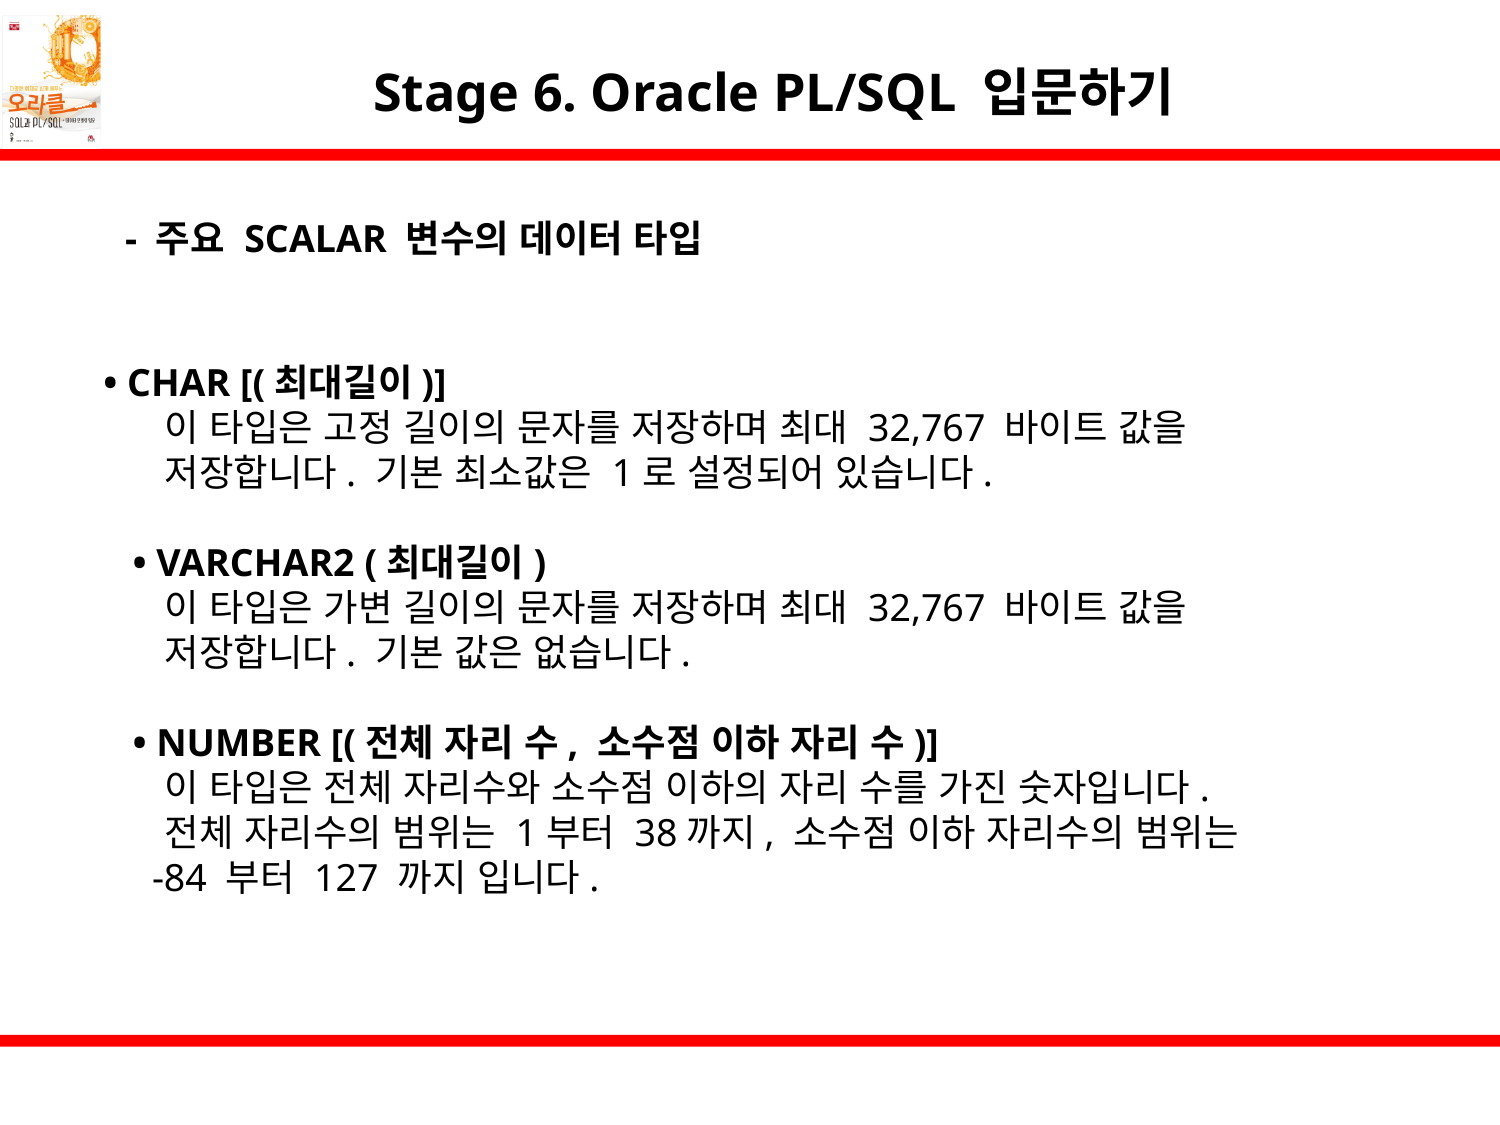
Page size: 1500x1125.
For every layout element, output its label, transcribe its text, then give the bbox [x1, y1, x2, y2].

picture [1, 14, 101, 150]
text_box • CHAR [(최대길이)] 이 타입은 고정 길이의 문자를 저장하며 최대 32,767 바이트 값을 저장합니다. 기본 최소값은 1로 설정되어 있습니다. • VARCHAR2 (최대길이) 이 타입은 가변 길이의 문자를 저장하며 최대 32,767 바이트 값을 저장합니다. 기본 값은 없습니다. • NUMBER [(전체 자리 수, 소수점 이하 자리 수)] 이 타입은 전체 자리수와 소수점 이하의 자리 수를 가진 숫자입니다. 전체 자리수의 범위는 1부터 38까지, 소수점 이하 자리수의 범위는 -84 부터 127 까지 입니다. [86, 289, 1437, 1013]
text_box - 주요 SCALAR 변수의 데이터 타입 [75, 194, 764, 281]
text_box Stage 6. Oracle PL/SQL 입문하기 [204, 0, 1343, 151]
text_box [0, 1033, 1500, 1049]
text_box [0, 147, 1500, 163]
